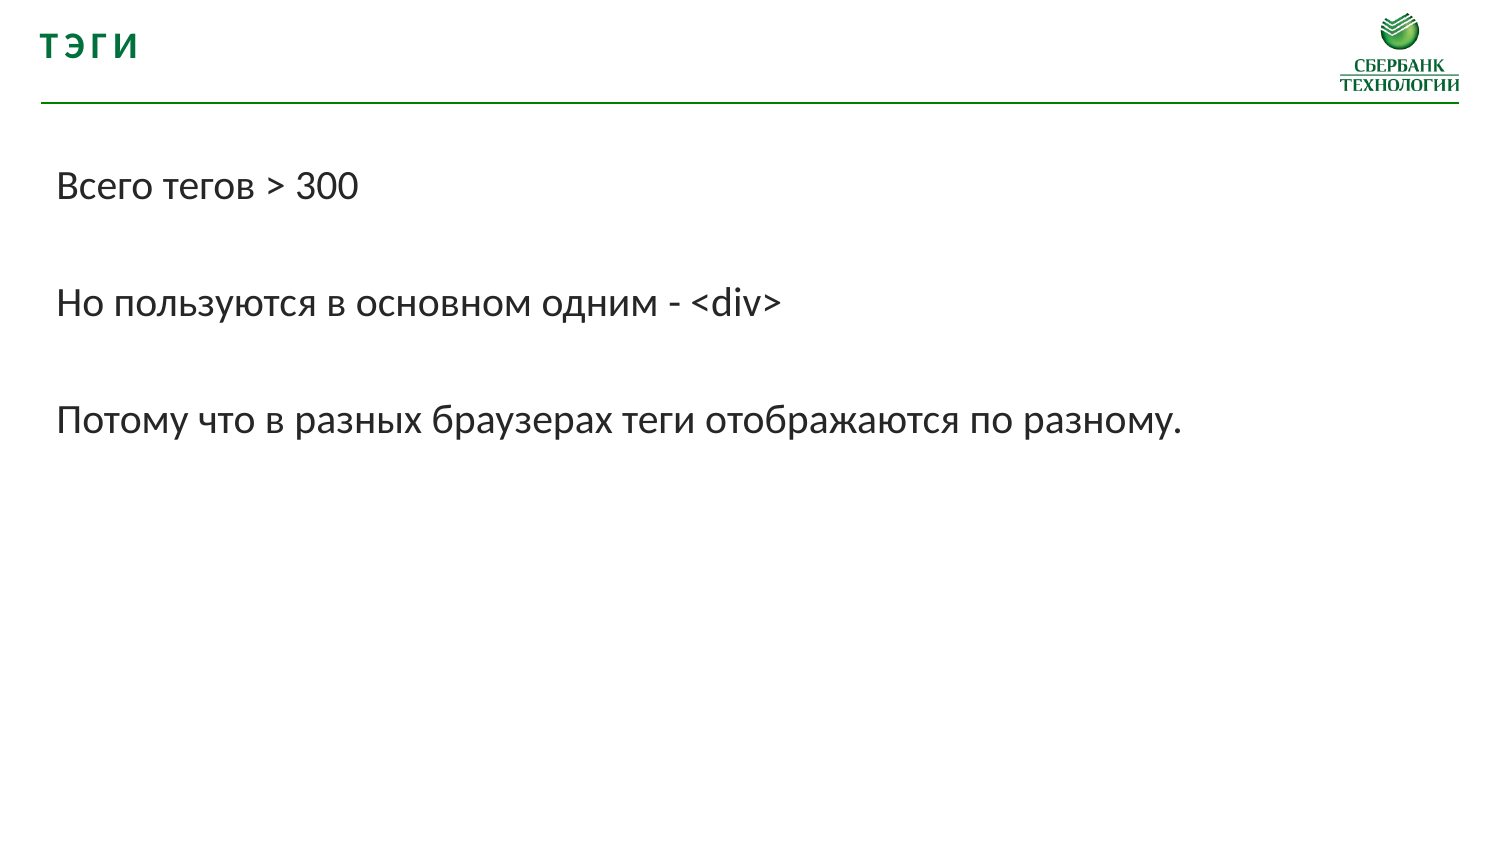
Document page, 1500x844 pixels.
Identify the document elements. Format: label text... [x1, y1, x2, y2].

list Всего тегов > 300 Но пользуются в основном одним - <div> Потому что в разных браузерах теги отображаются по разному. [41, 150, 1459, 741]
picture [1340, 13, 1459, 91]
list Тэги [39, 13, 1115, 67]
